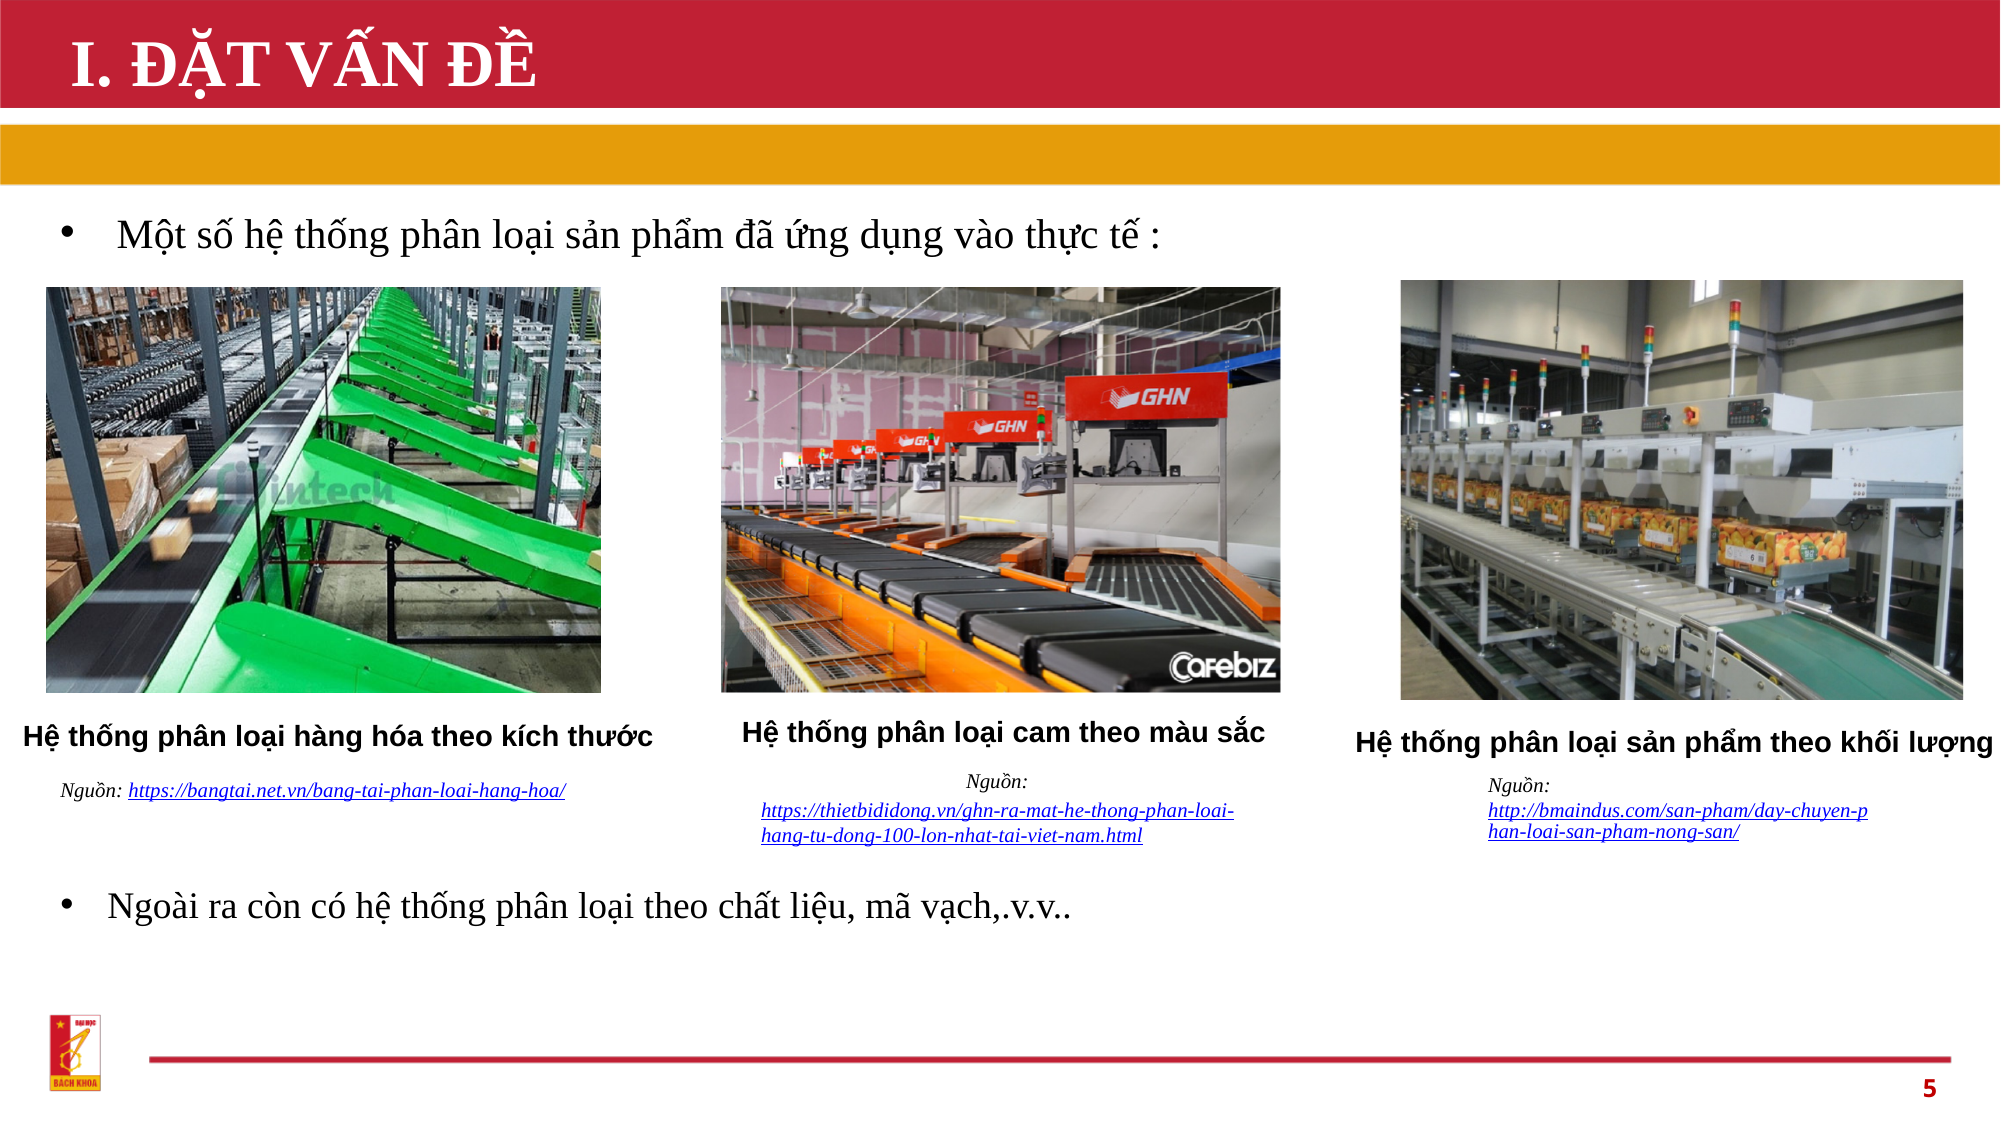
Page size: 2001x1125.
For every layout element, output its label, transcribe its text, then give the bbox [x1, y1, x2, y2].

slide_number 5 [1502, 1065, 1953, 1125]
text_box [7, 287, 694, 810]
picture [0, 0, 2001, 1125]
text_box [1340, 280, 2000, 831]
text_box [719, 287, 1307, 831]
text_box Một số hệ thống phân loại sản phẩm đã ứng dụng vào thực tế : [45, 198, 1451, 264]
text_box Ngoài ra còn có hệ thống phân loại theo chất liệu, mã vạch,.v.v.. [45, 873, 1873, 934]
title I. ĐẶT VẤN ĐỀ [55, 21, 1945, 107]
